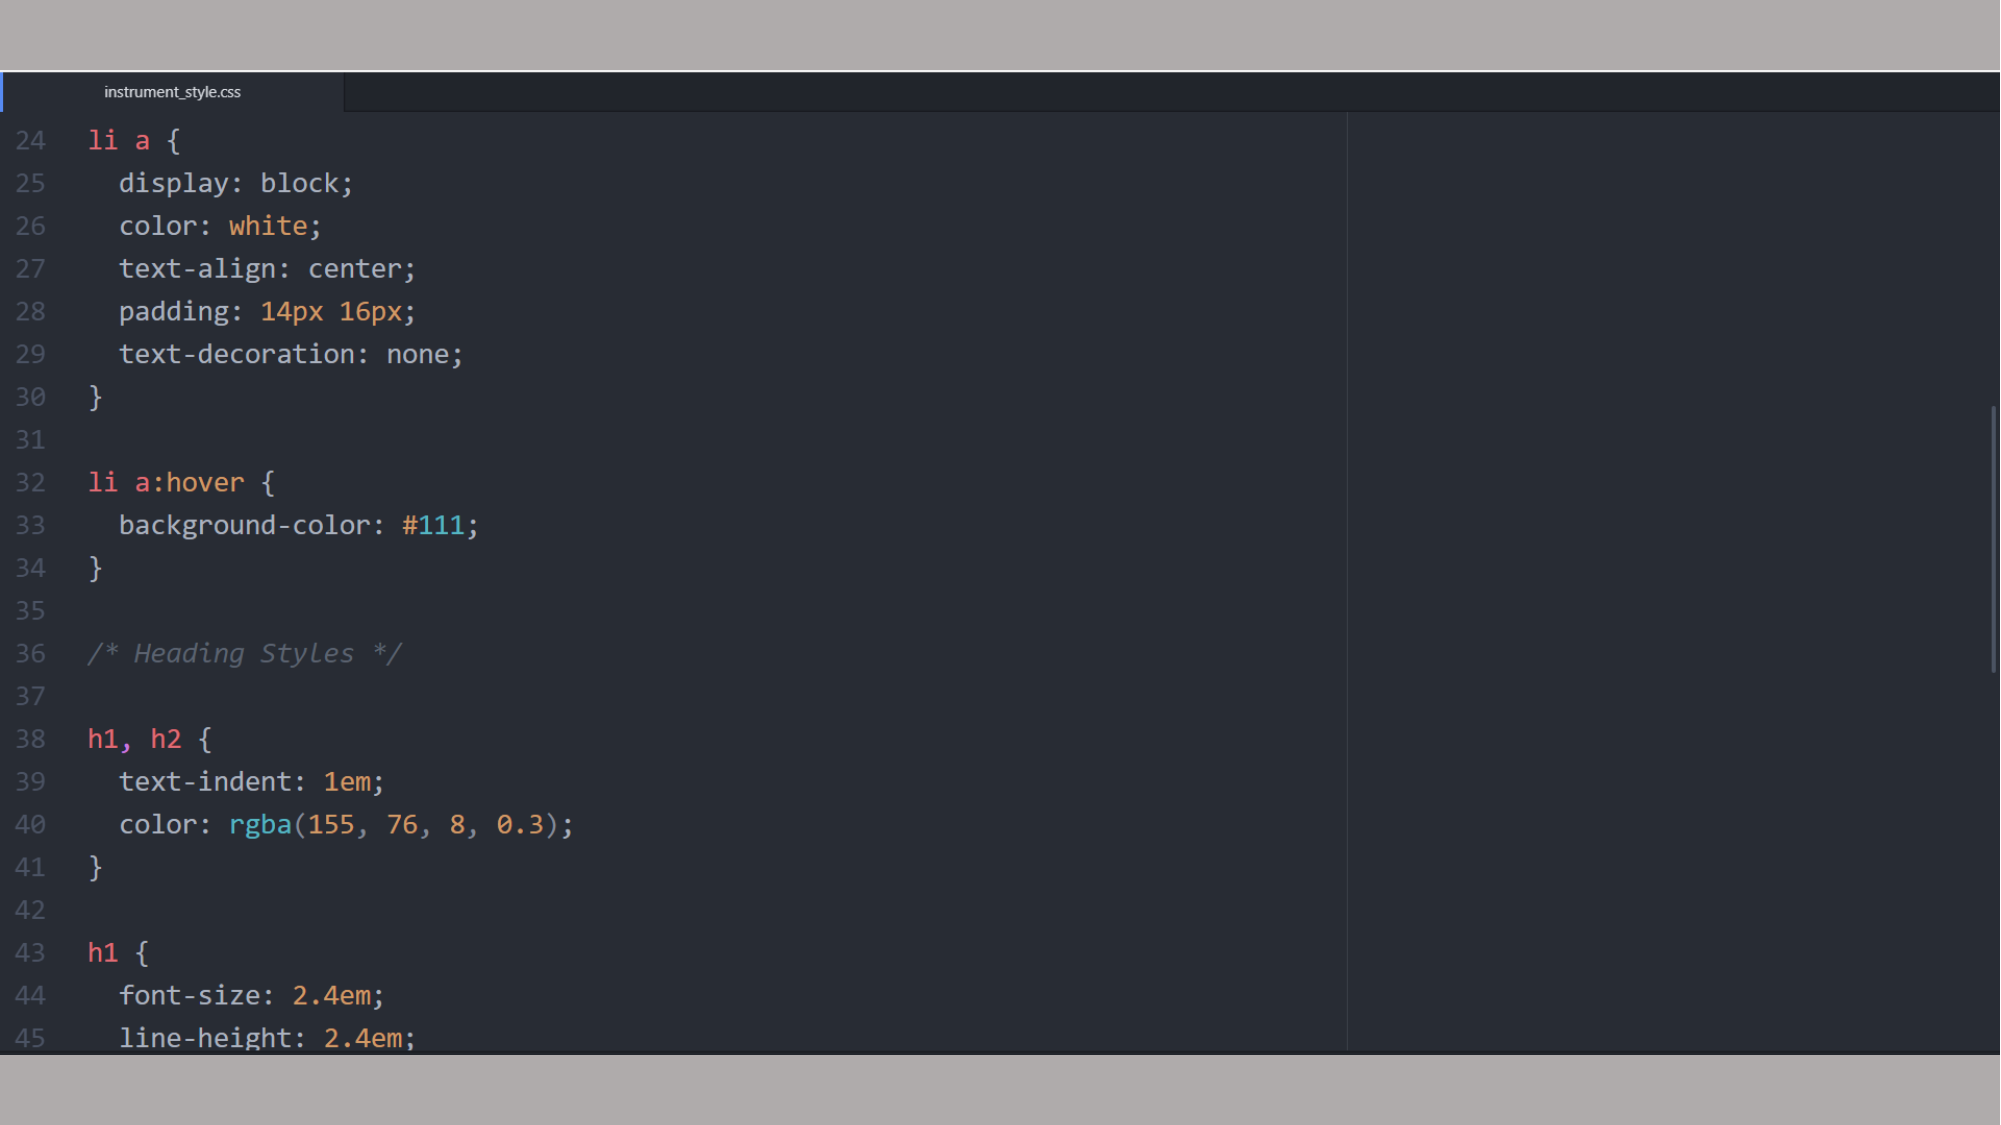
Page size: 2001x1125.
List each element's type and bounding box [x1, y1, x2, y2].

picture [0, 70, 2000, 1055]
